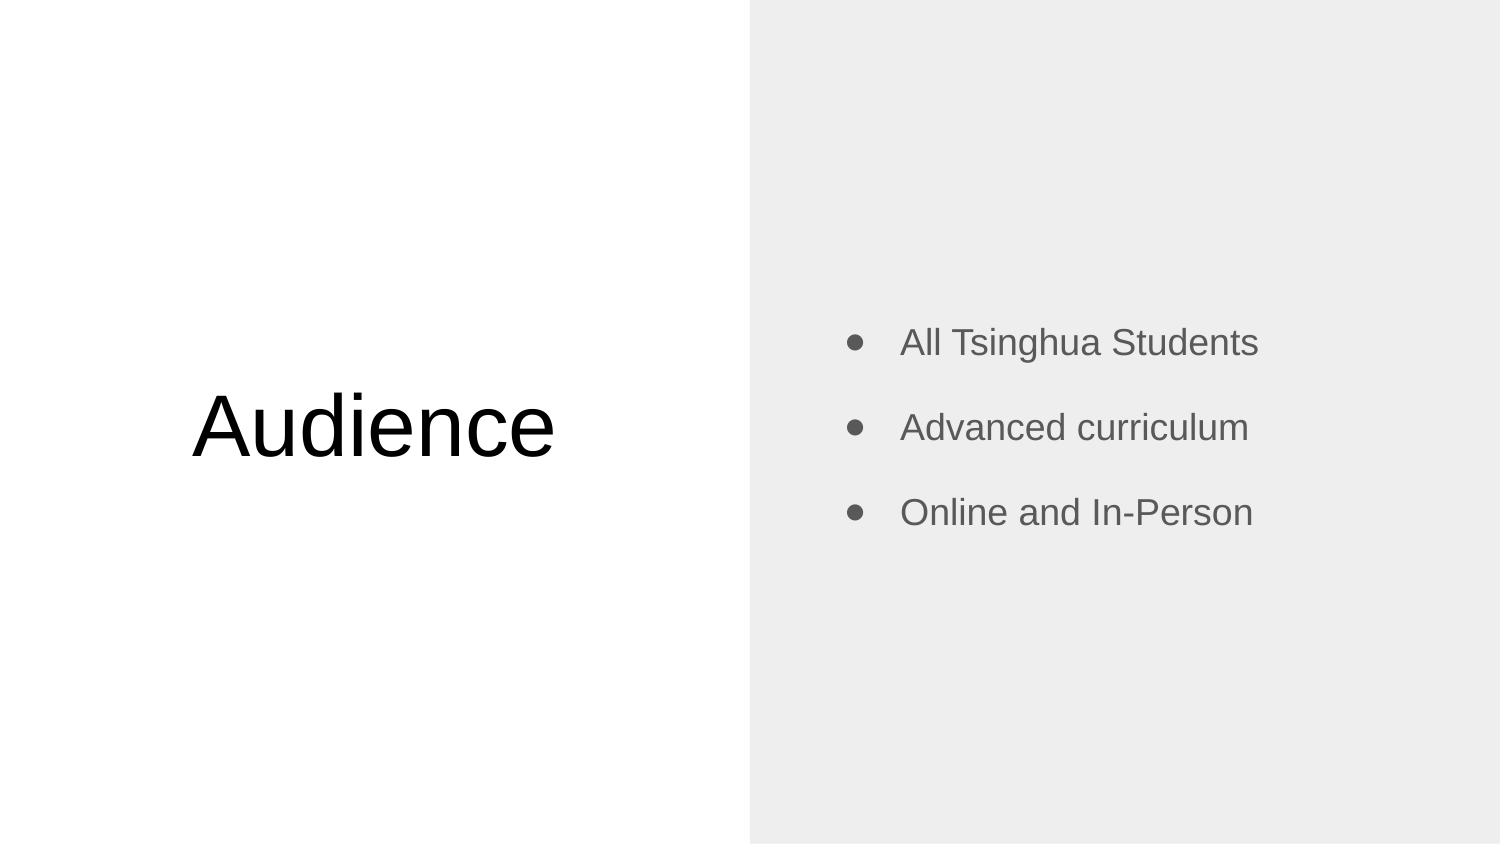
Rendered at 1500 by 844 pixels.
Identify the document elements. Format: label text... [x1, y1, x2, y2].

list All Tsinghua Students Advanced curriculum Online and In-Person [810, 118, 1440, 725]
title Audience [43, 281, 708, 562]
